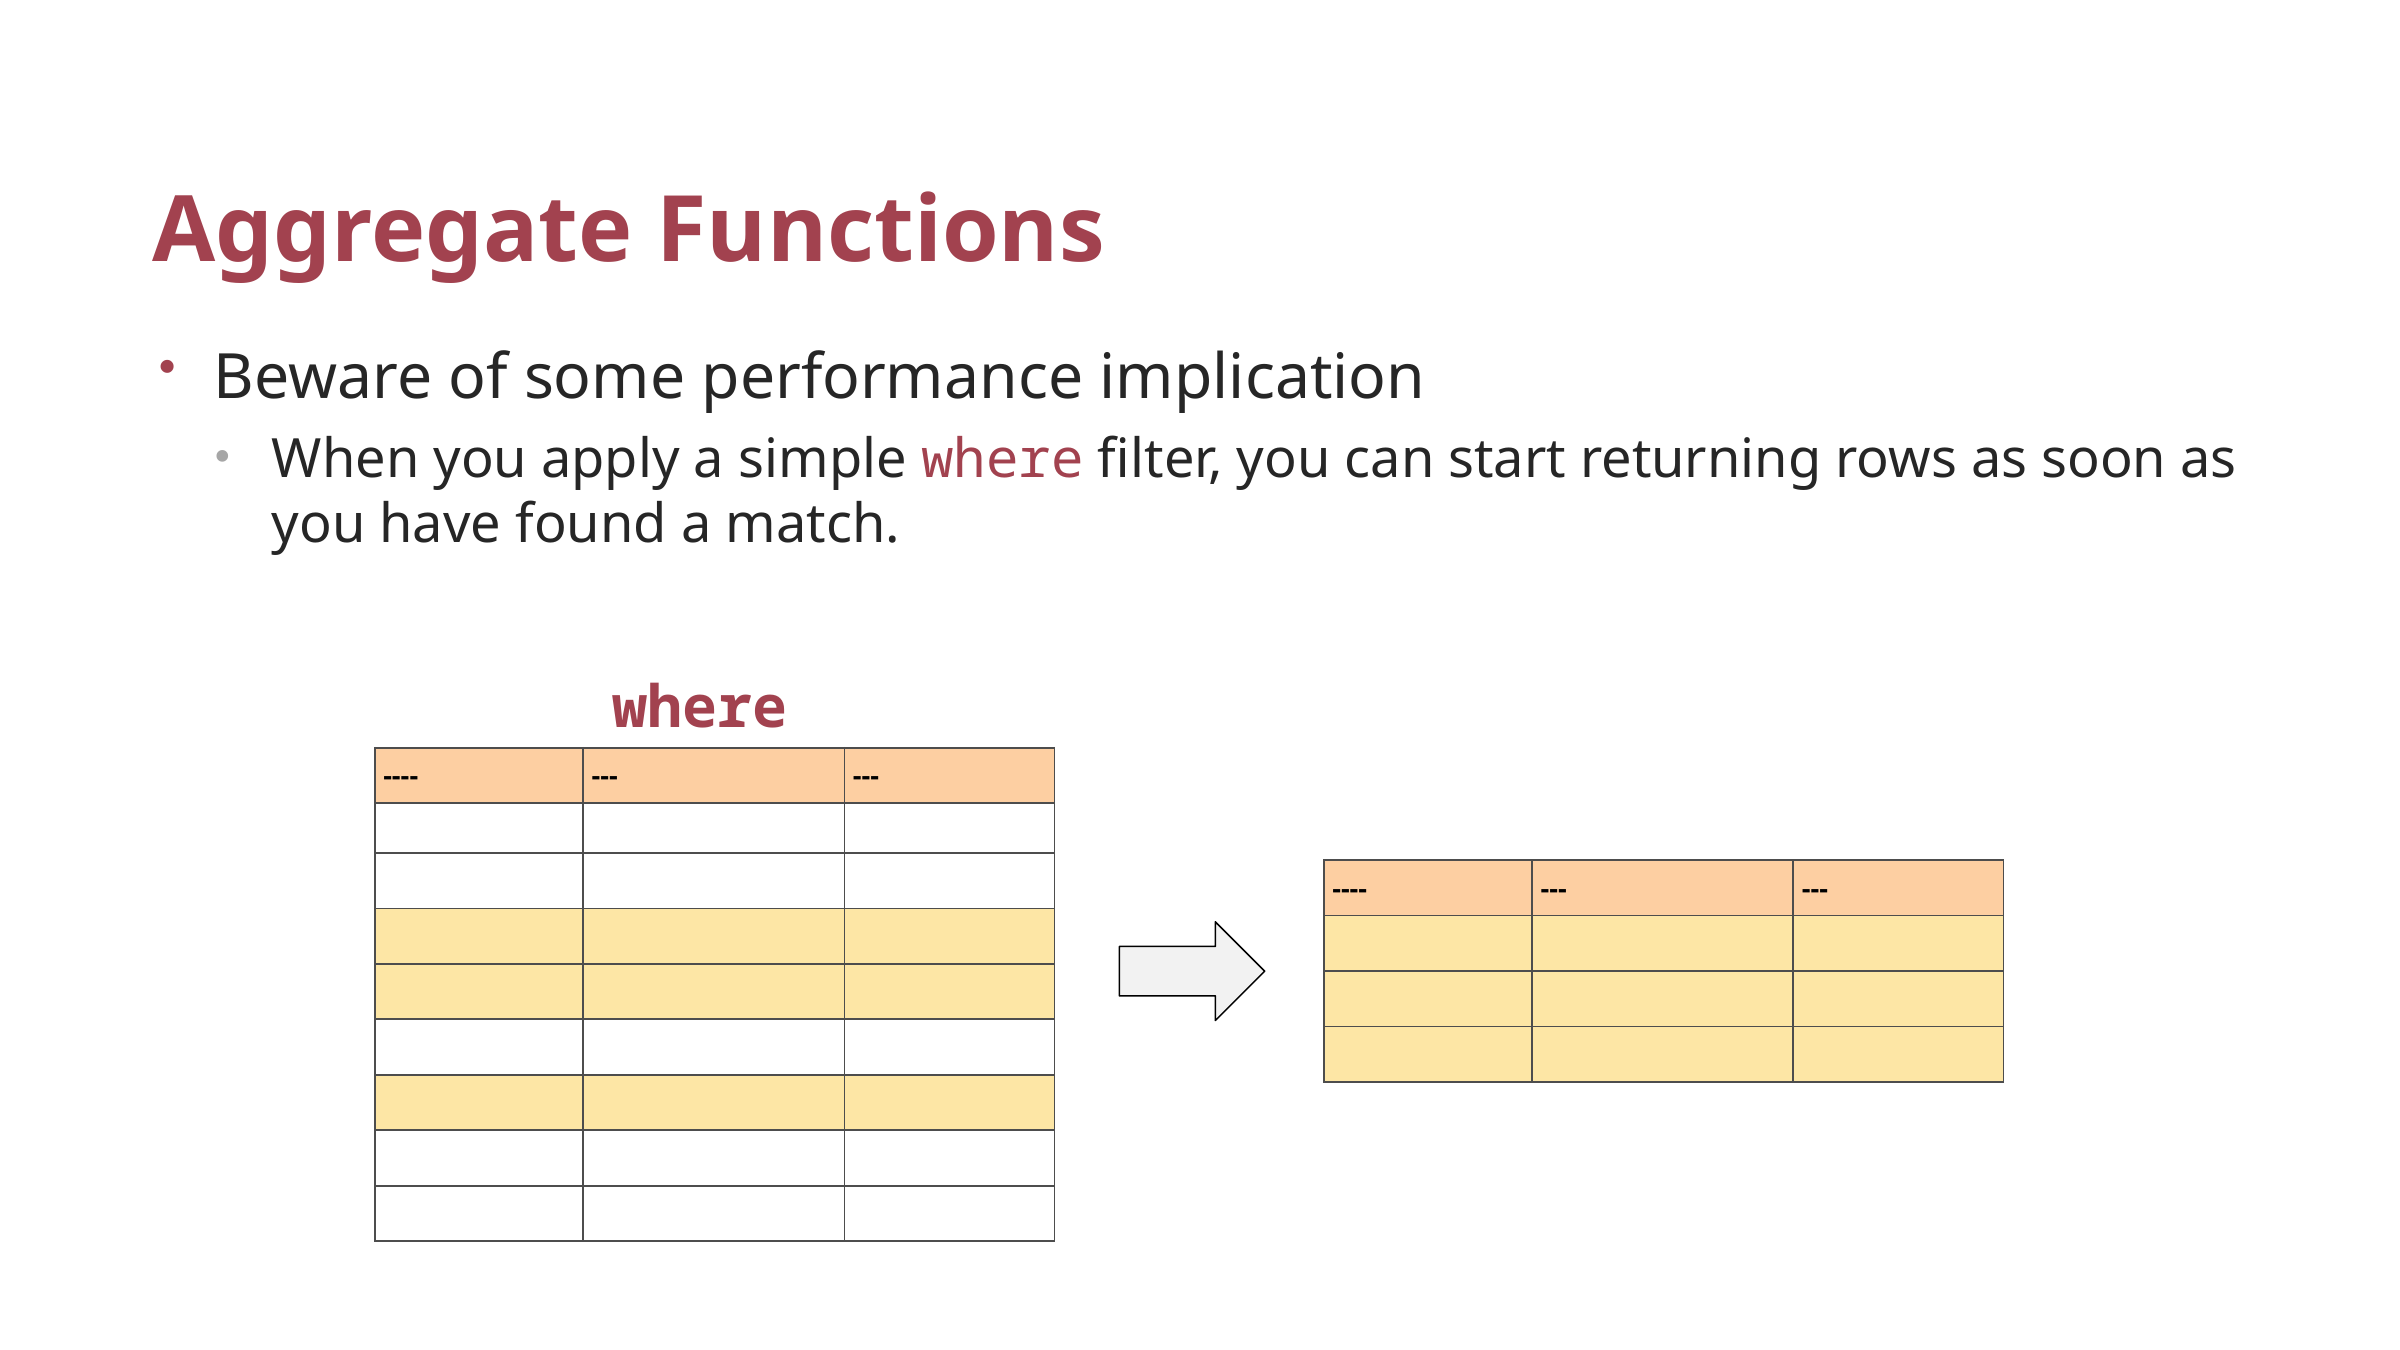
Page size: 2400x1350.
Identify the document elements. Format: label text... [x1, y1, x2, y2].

table_cell [1325, 972, 1531, 1026]
table_cell [845, 804, 1054, 852]
table_cell [1794, 916, 2003, 970]
table_cell [376, 909, 582, 963]
table_cell [584, 1131, 844, 1185]
table_cell [845, 1187, 1054, 1240]
text_box [1119, 921, 1265, 1021]
table_cell [376, 804, 582, 852]
table_cell [584, 965, 844, 1018]
table_cell [584, 1020, 844, 1074]
table_cell [376, 854, 582, 908]
table_cell [584, 909, 844, 963]
table_cell [1533, 972, 1792, 1026]
table_cell [584, 1187, 844, 1240]
table_cell [1533, 916, 1792, 970]
table_header ---- [1325, 861, 1531, 915]
table_cell [584, 854, 844, 908]
table_cell [376, 1020, 582, 1074]
table_cell [845, 854, 1054, 908]
table_cell [584, 1076, 844, 1129]
table_cell [1325, 1027, 1531, 1081]
title Aggregate Functions [137, 54, 2263, 288]
table_cell [376, 965, 582, 1018]
table_cell [845, 1131, 1054, 1185]
table_cell [1794, 972, 2003, 1026]
table_header --- [584, 749, 844, 802]
table_header ---- [376, 749, 582, 802]
table_cell [845, 909, 1054, 963]
table_header --- [1794, 861, 2003, 915]
table_cell [376, 1187, 582, 1240]
table_cell [845, 1020, 1054, 1074]
text_box where [345, 662, 1055, 747]
table_header --- [845, 749, 1054, 802]
table_cell [845, 965, 1054, 1018]
table_cell [1325, 916, 1531, 970]
table_cell [376, 1076, 582, 1129]
table_cell [1533, 1027, 1792, 1081]
table_cell [584, 804, 844, 852]
list Beware of some performance implication When you apply a simple where filter, you can start returning rows as soon as you have found a match. [137, 324, 2263, 1200]
table_cell [1794, 1027, 2003, 1081]
table_cell [376, 1131, 582, 1185]
table_header --- [1533, 861, 1792, 915]
table_cell [845, 1076, 1054, 1129]
